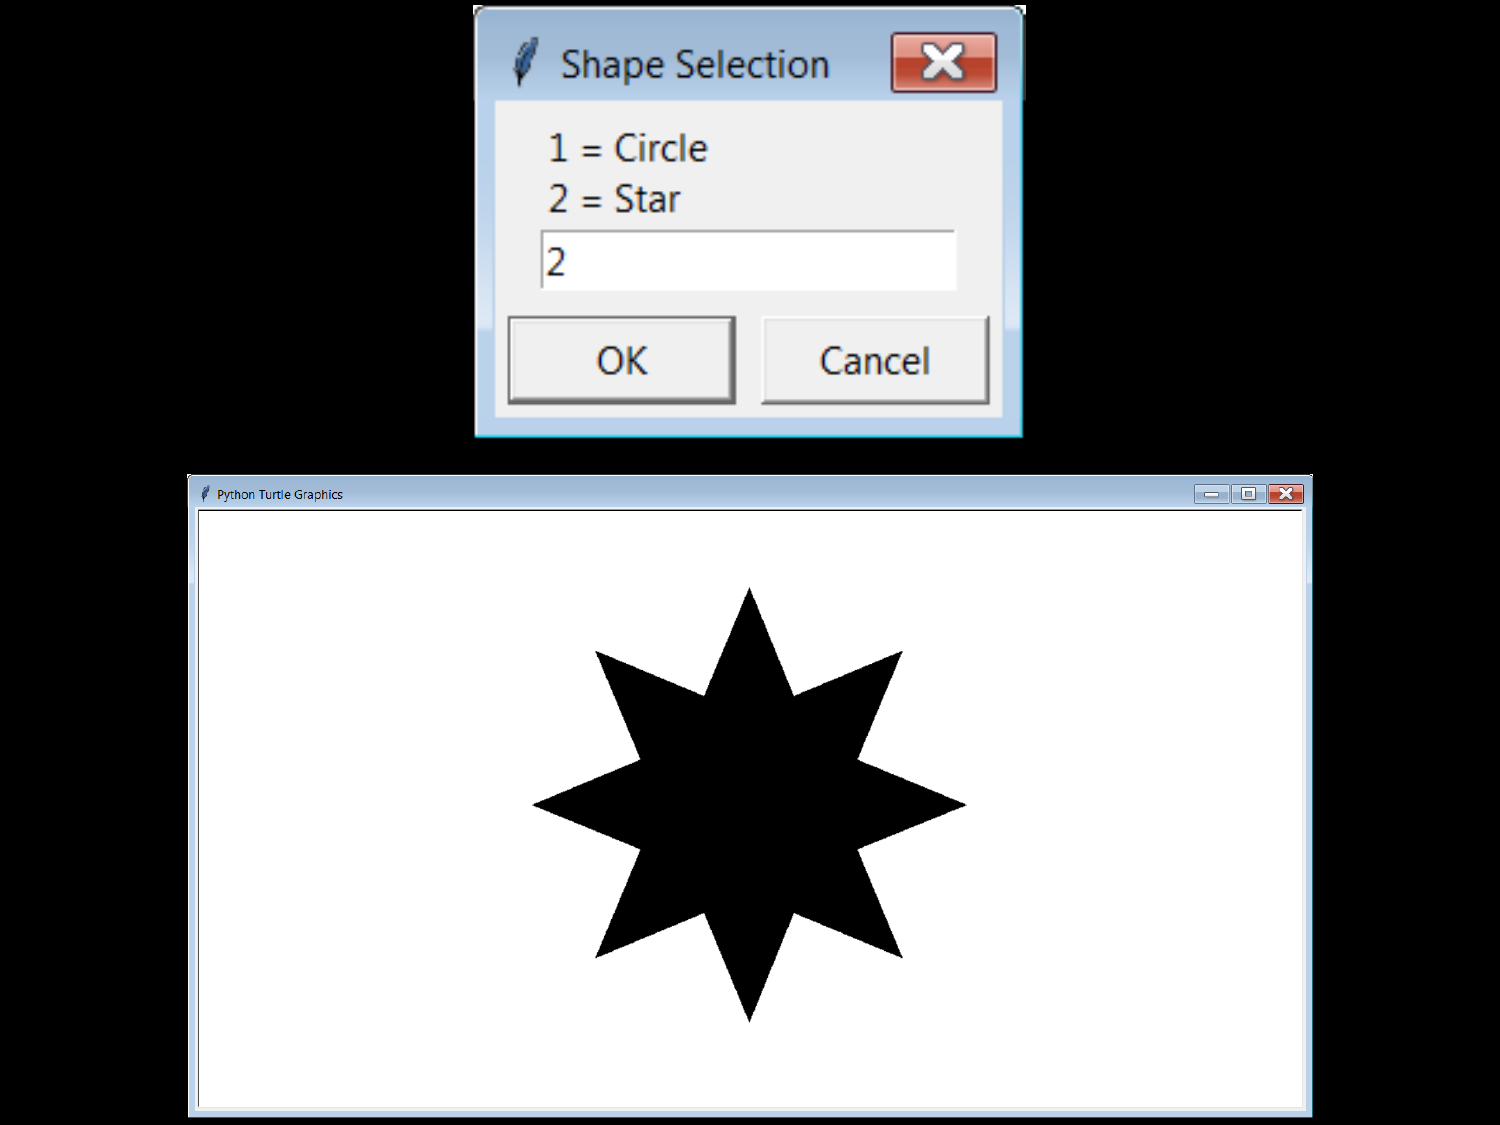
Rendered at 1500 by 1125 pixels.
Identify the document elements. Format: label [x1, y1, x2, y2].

picture [473, 5, 1026, 441]
text_box [187, 474, 1313, 1118]
